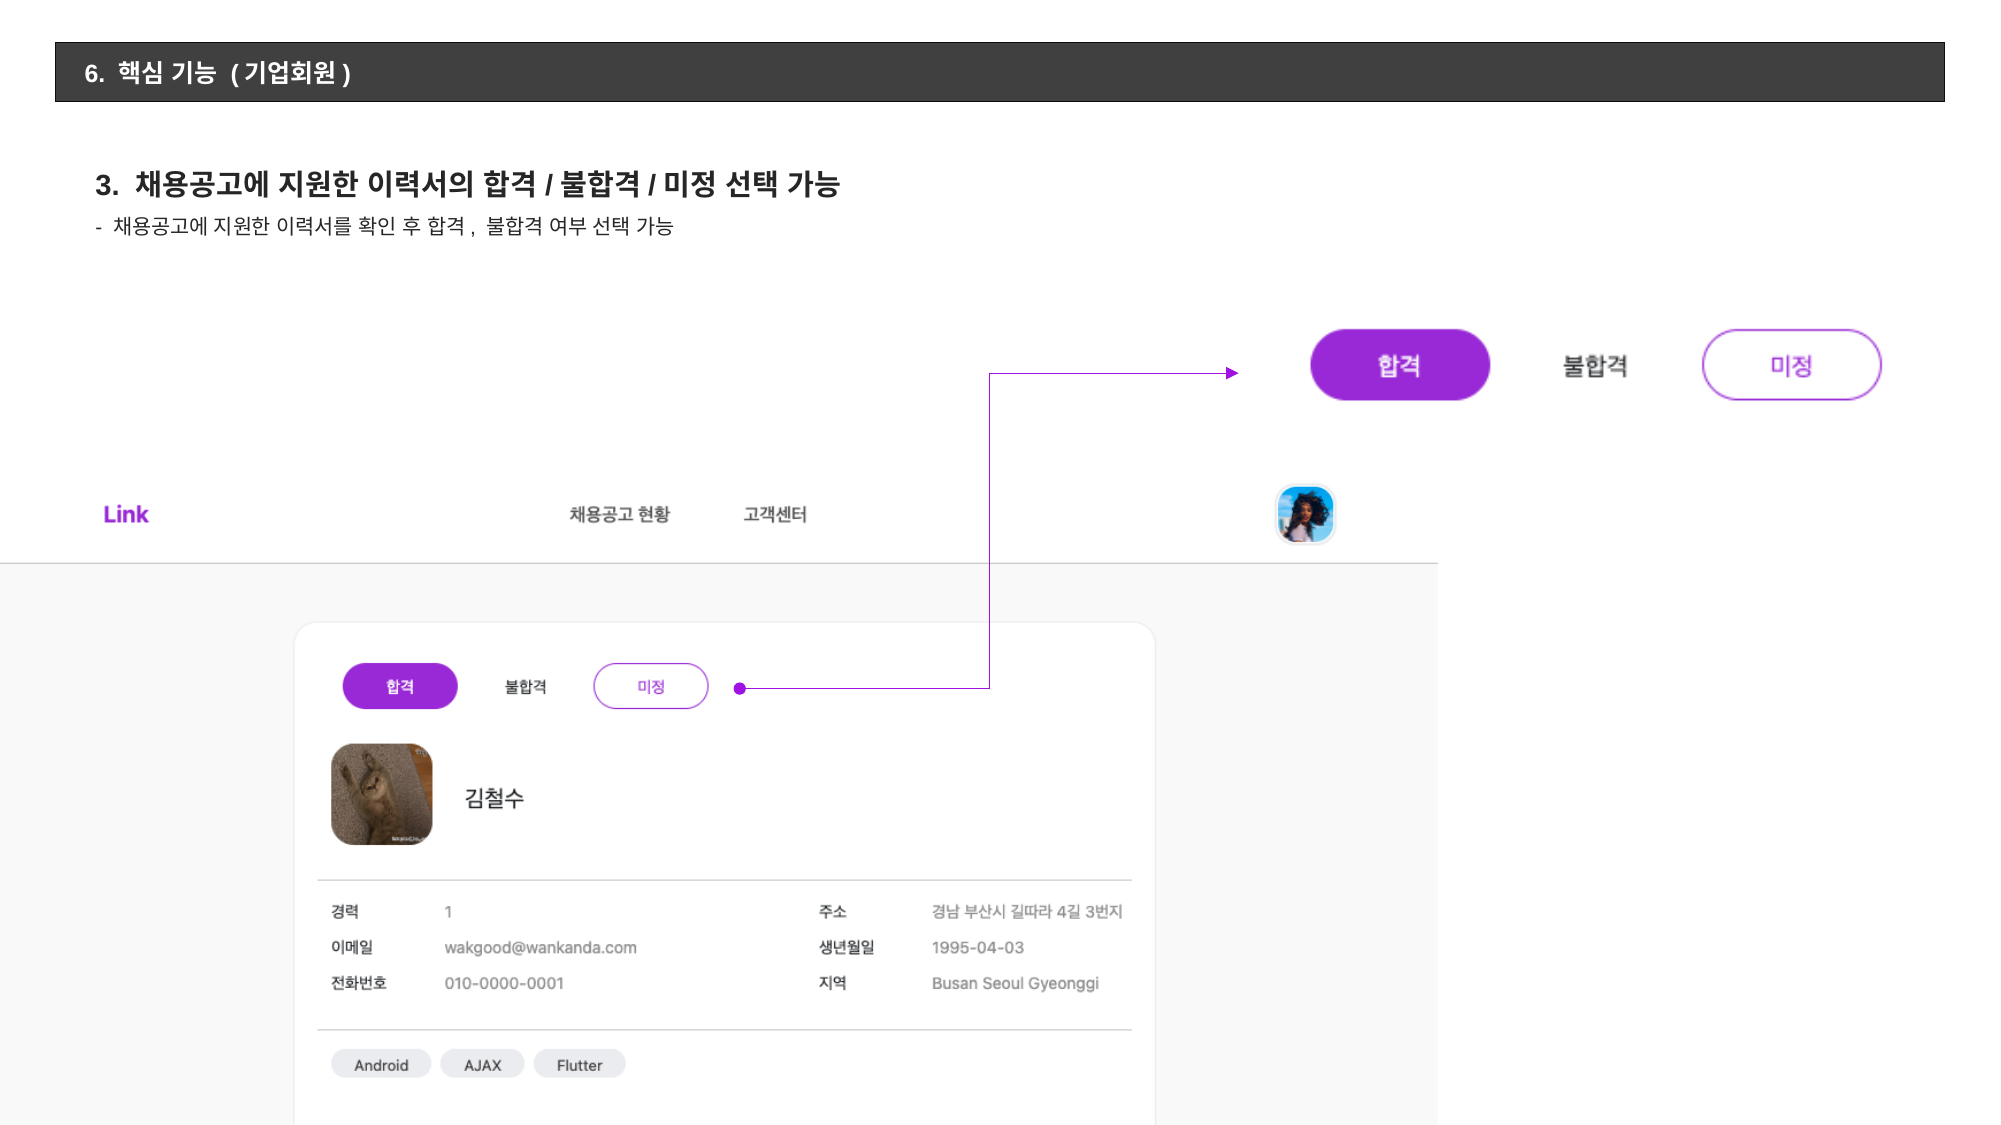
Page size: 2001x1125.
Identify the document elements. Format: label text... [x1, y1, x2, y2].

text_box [739, 373, 1239, 689]
picture [0, 473, 1439, 1125]
picture [1284, 301, 1920, 424]
text_box 6. 핵심 기능 (기업회원) [54, 42, 1946, 103]
text_box 3. 채용공고에 지원한 이력서의 합격/불합격/미정 선택 가능 - 채용공고에 지원한 이력서를 확인 후 합격, 불합격 여부 선택 가능 [80, 133, 1423, 281]
